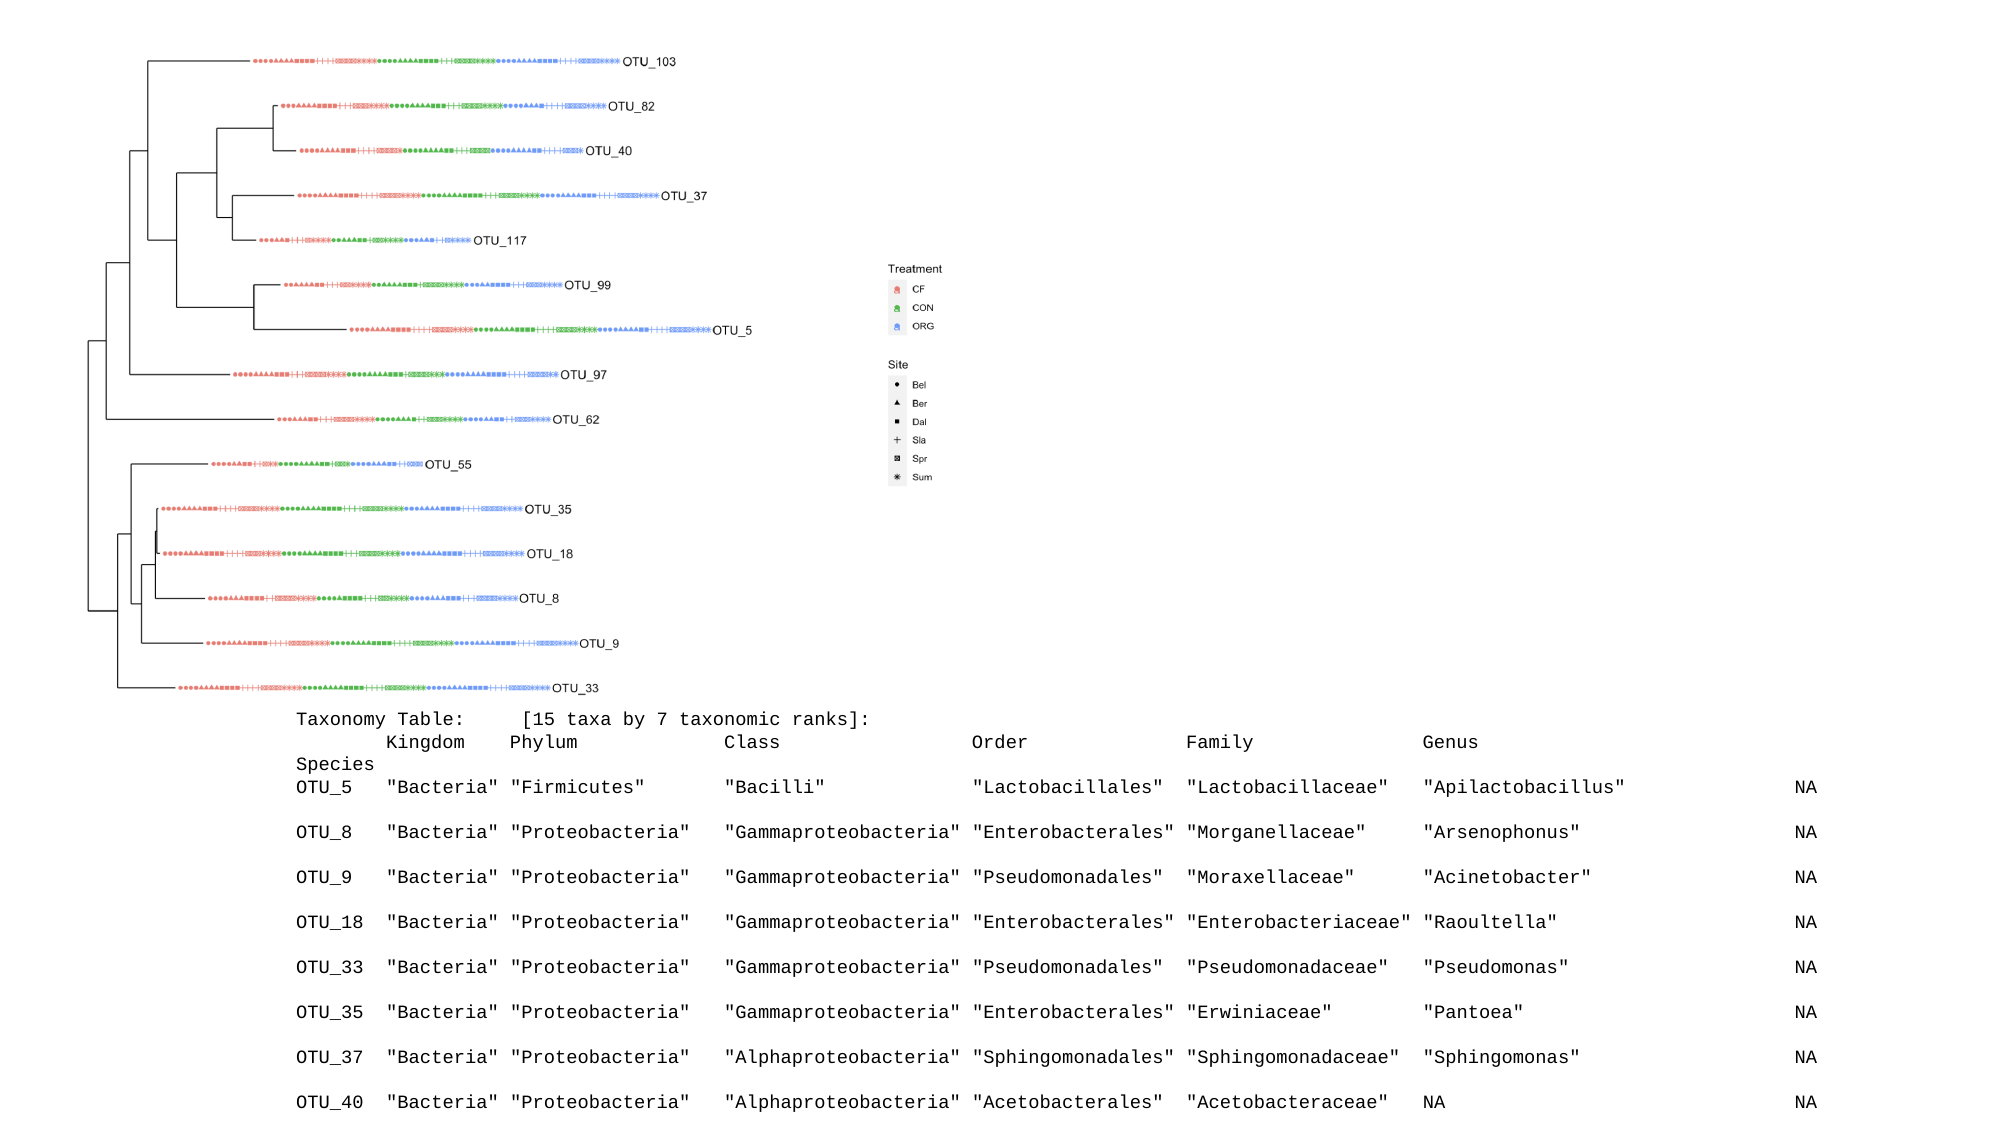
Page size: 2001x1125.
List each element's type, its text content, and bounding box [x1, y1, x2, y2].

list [39, 24, 957, 722]
text_box Taxonomy Table: [15 taxa by 7 taxonomic ranks]: Kingdom Phylum Class Order Family Genus Species OTU_5 "Bacteria" "Firmicutes" "Bacilli" "Lactobacillales" "Lactobacillaceae" "Apilactobacillus" NA OTU_8 "Bacteria" "Proteobacteria" "Gammaproteobacteria" "Enterobacterales" "Morganellaceae" "Arsenophonus" NA OTU_9 "Bacteria" "Proteobacteria" "Gammaproteobacteria" "Pseudomonadales" "Moraxellaceae" "Acinetobacter" NA OTU_18 "Bacteria" "Proteobacteria" "Gammaproteobacteria" "Enterobacterales" "Enterobacteriaceae" "Raoultella" NA OTU_33 "Bacteria" "Proteobacteria" "Gammaproteobacteria" "Pseudomonadales" "Pseudomonadaceae" "Pseudomonas" NA OTU_35 "Bacteria" "Proteobacteria" "Gammaproteobacteria" "Enterobacterales" "Erwiniaceae" "Pantoea" NA OTU_37 "Bacteria" "Proteobacteria" "Alphaproteobacteria" "Sphingomonadales" "Sphingomonadaceae" "Sphingomonas" NA OTU_40 "Bacteria" "Proteobacteria" "Alphaproteobacteria" "Acetobacterales" "Acetobacteraceae" NA NA OTU_55 "Bacteria" "Proteobacteria" "Gammaproteobacteria" "Burkholderiales" "Oxalobacteraceae" "Duganella" NA OTU_62 "Bacteria" "Bacteroidota" "Bacteroidia" "Flavobacteriales" "Weeksellaceae" "Chryseobacterium" NA OTU_82 "Bacteria" "Proteobacteria" "Alphaproteobacteria" "Acetobacterales" "Acetobacteraceae" "Bombella" NA OTU_97 "Bacteria" "Actinobacteriota" "Actinobacteria" "Micrococcales" "Microbacteriaceae" "Curtobacterium" NA OTU_99 "Bacteria" "Firmicutes" "Bacilli" "Paenibacillales" "Paenibacillaceae" "Paenibacillus" NA OTU_103 "Bacteria" "Proteobacteria" "Alphaproteobacteria" "Rhizobiales" "Beijerinckiaceae" "Methylobacterium-Methylorubrum" NA OTU_117 "Bacteria" "Proteobacteria" "Alphaproteobacteria" "Rhizobiales" "Rhizobiaceae" "Aureimonas" NA [281, 699, 1863, 1125]
